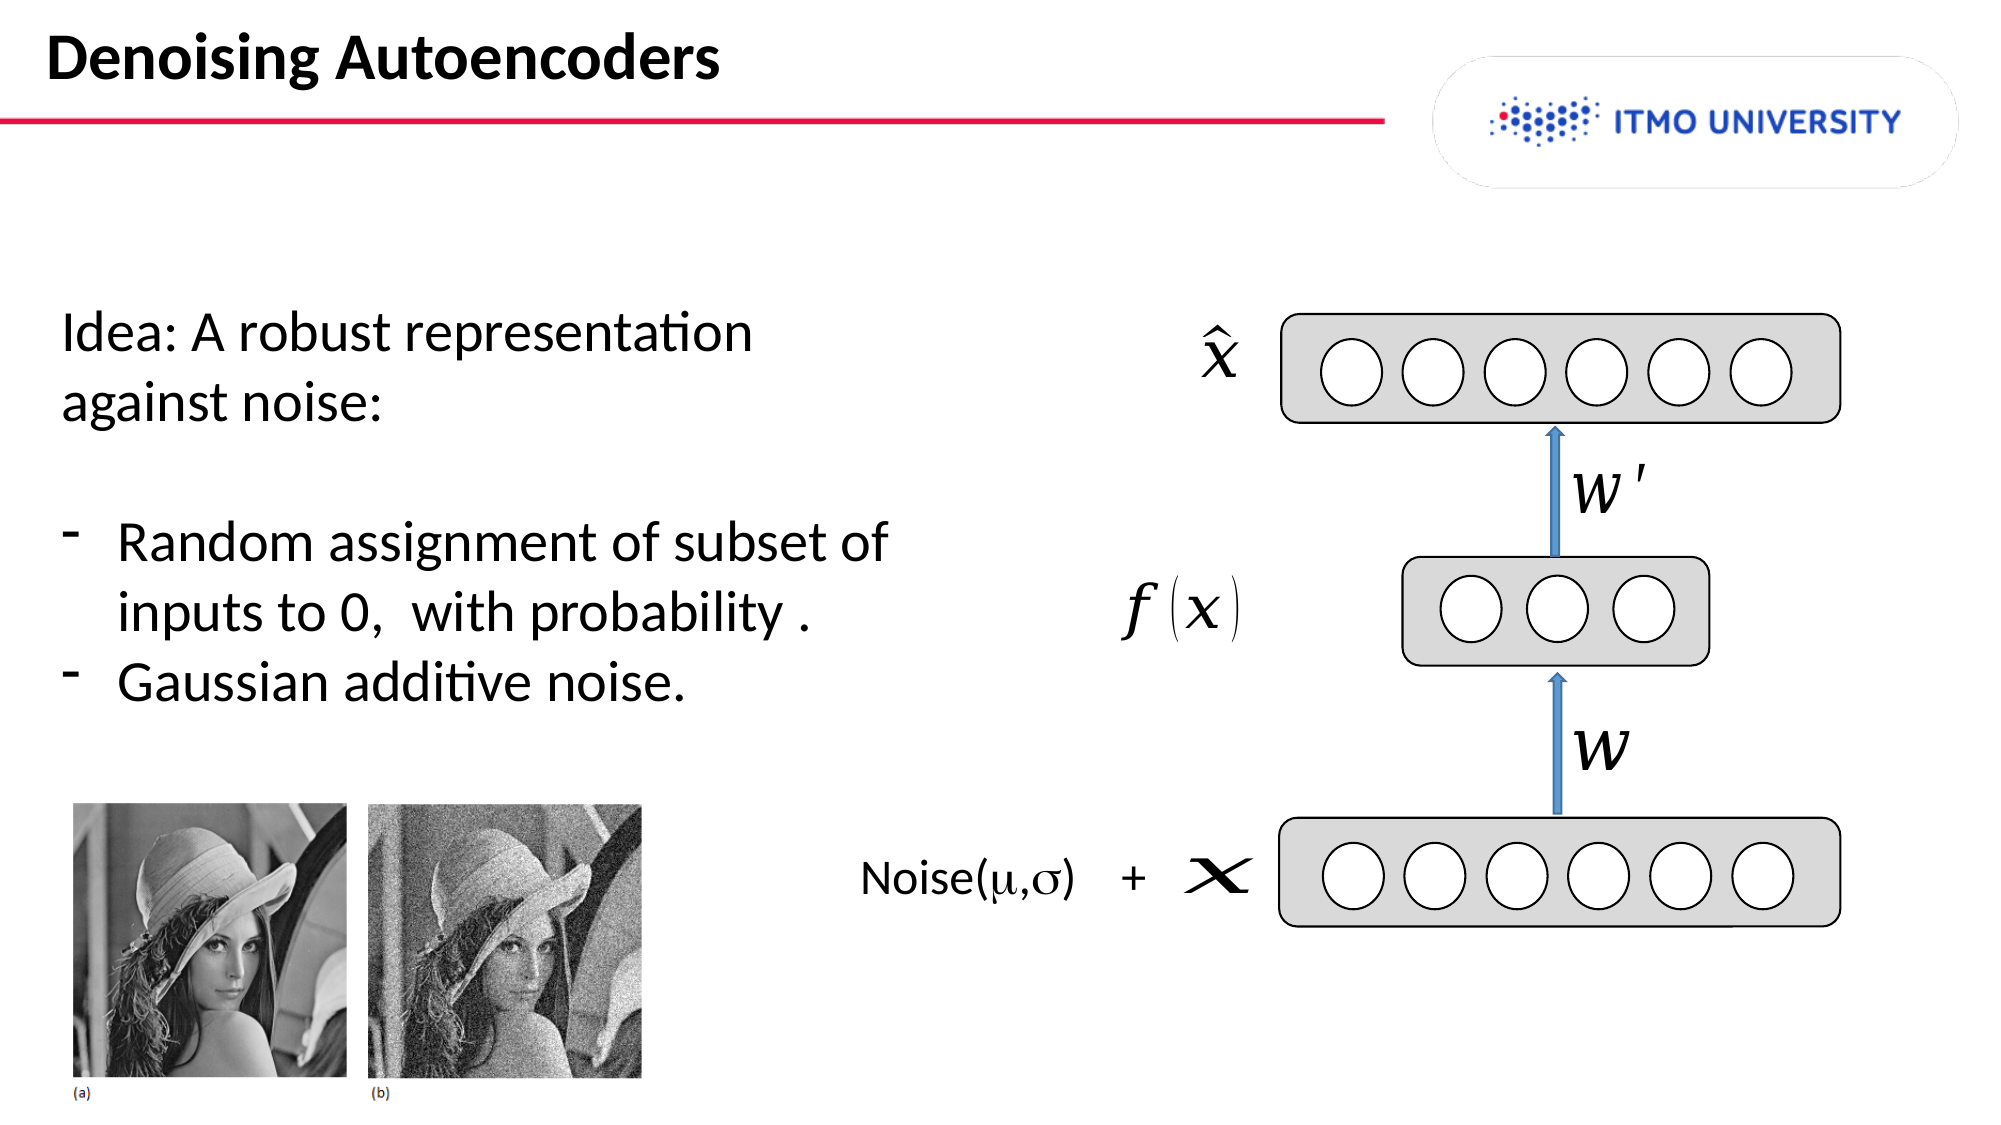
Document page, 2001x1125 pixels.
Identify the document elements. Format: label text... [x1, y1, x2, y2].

text_box [132, 328, 1117, 390]
text_box Denoising Autoencoders [31, 0, 1757, 115]
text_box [1117, 313, 1841, 927]
picture [0, 0, 2001, 1125]
text_box Noise(,) + [845, 837, 1117, 913]
